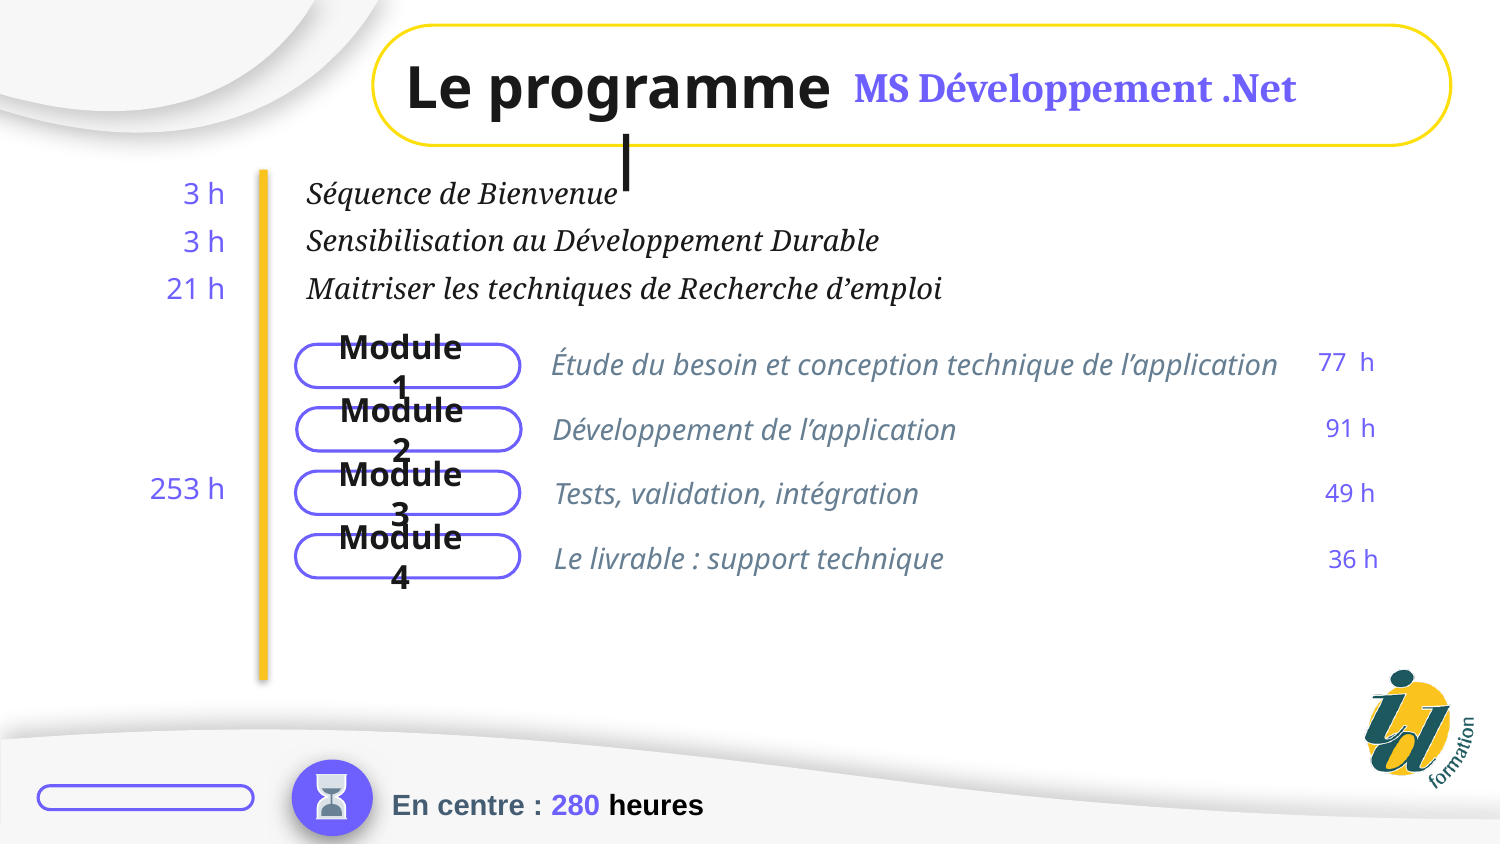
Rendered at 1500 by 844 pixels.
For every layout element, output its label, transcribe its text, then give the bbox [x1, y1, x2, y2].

text_box 91 h [1247, 407, 1392, 447]
text_box 77 h [1246, 342, 1391, 381]
text_box Développement de l’application [537, 395, 1304, 462]
text_box Le livrable : support technique [538, 524, 1305, 591]
text_box En centre : 280 heures [377, 760, 720, 829]
text_box 36 h [1250, 539, 1394, 578]
text_box 253 h [128, 468, 241, 508]
text_box Séquence de Bienvenue Sensibilisation au Développement Durable Maitriser les techniques de Recherche d’emploi [291, 159, 1434, 321]
text_box Étude du besoin et conception technique de l’application [535, 330, 1302, 397]
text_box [296, 407, 522, 452]
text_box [295, 344, 521, 388]
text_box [295, 534, 521, 579]
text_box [291, 759, 374, 837]
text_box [295, 470, 521, 515]
text_box 3 h 3 h 21 h [128, 168, 241, 312]
picture [1335, 650, 1500, 815]
text_box [256, 167, 271, 683]
text_box Tests, validation, intégration [538, 460, 1305, 524]
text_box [372, 24, 1454, 146]
text_box 49 h [1247, 473, 1391, 512]
